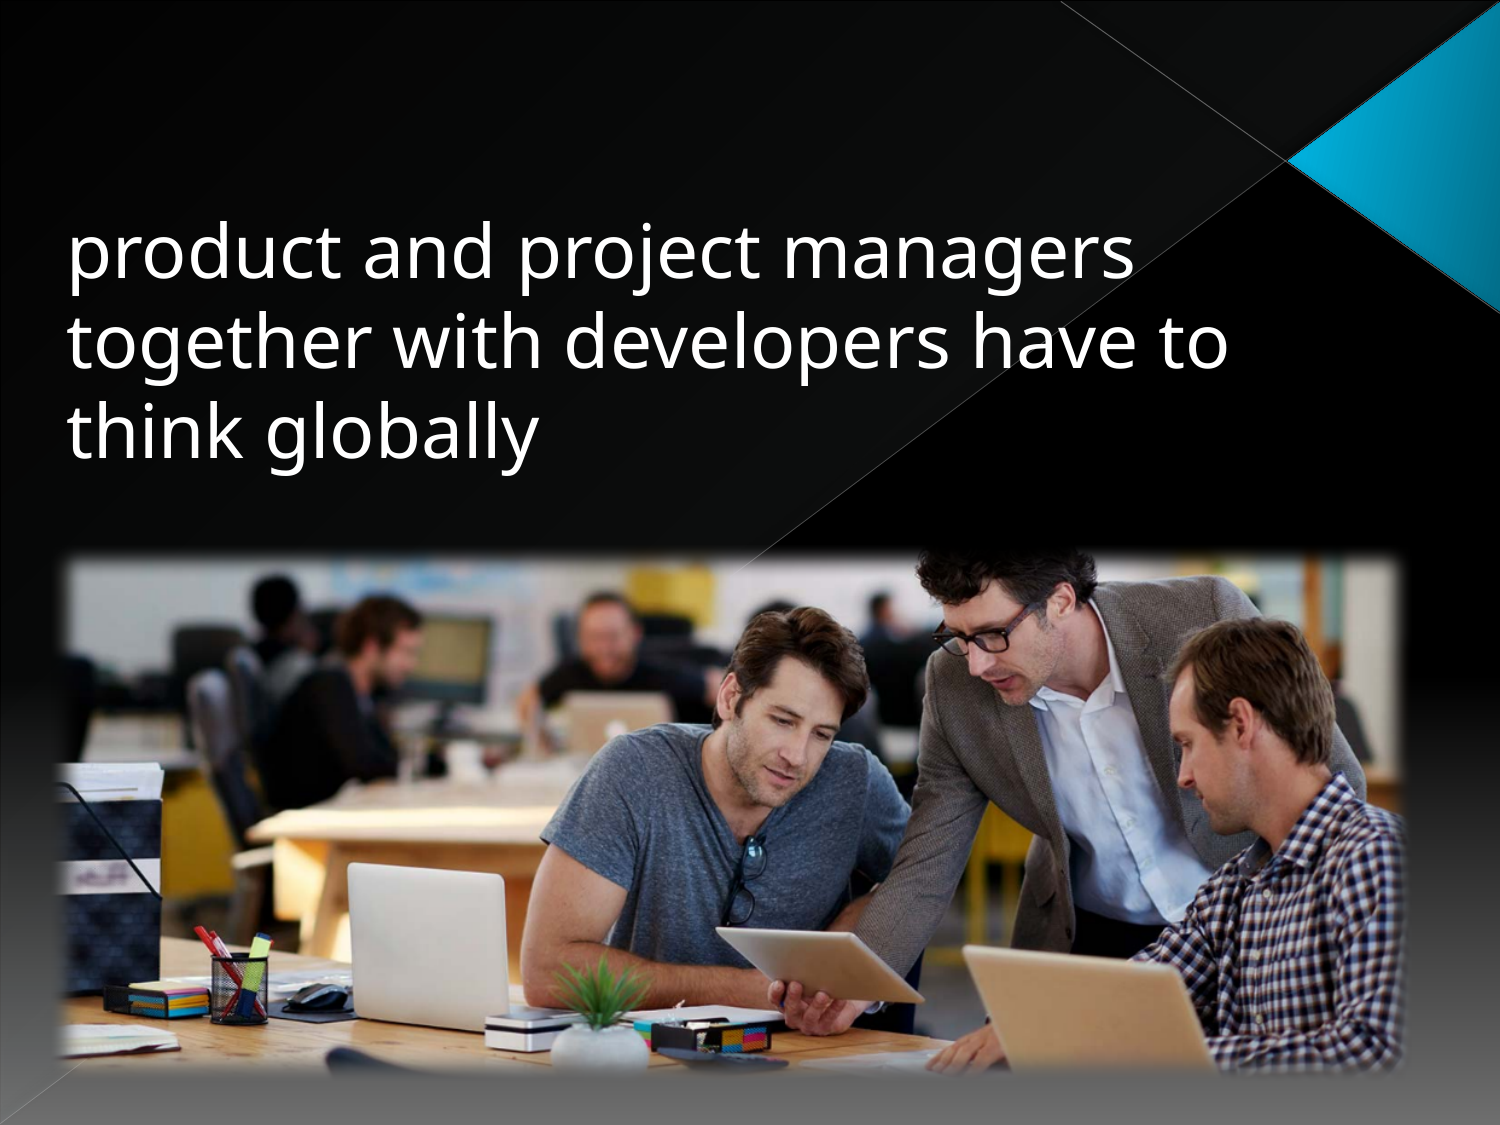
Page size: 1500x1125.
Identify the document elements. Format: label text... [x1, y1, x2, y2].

text_box product and project managers together with developers have to think globally [51, 196, 1322, 481]
picture [51, 544, 1412, 1081]
